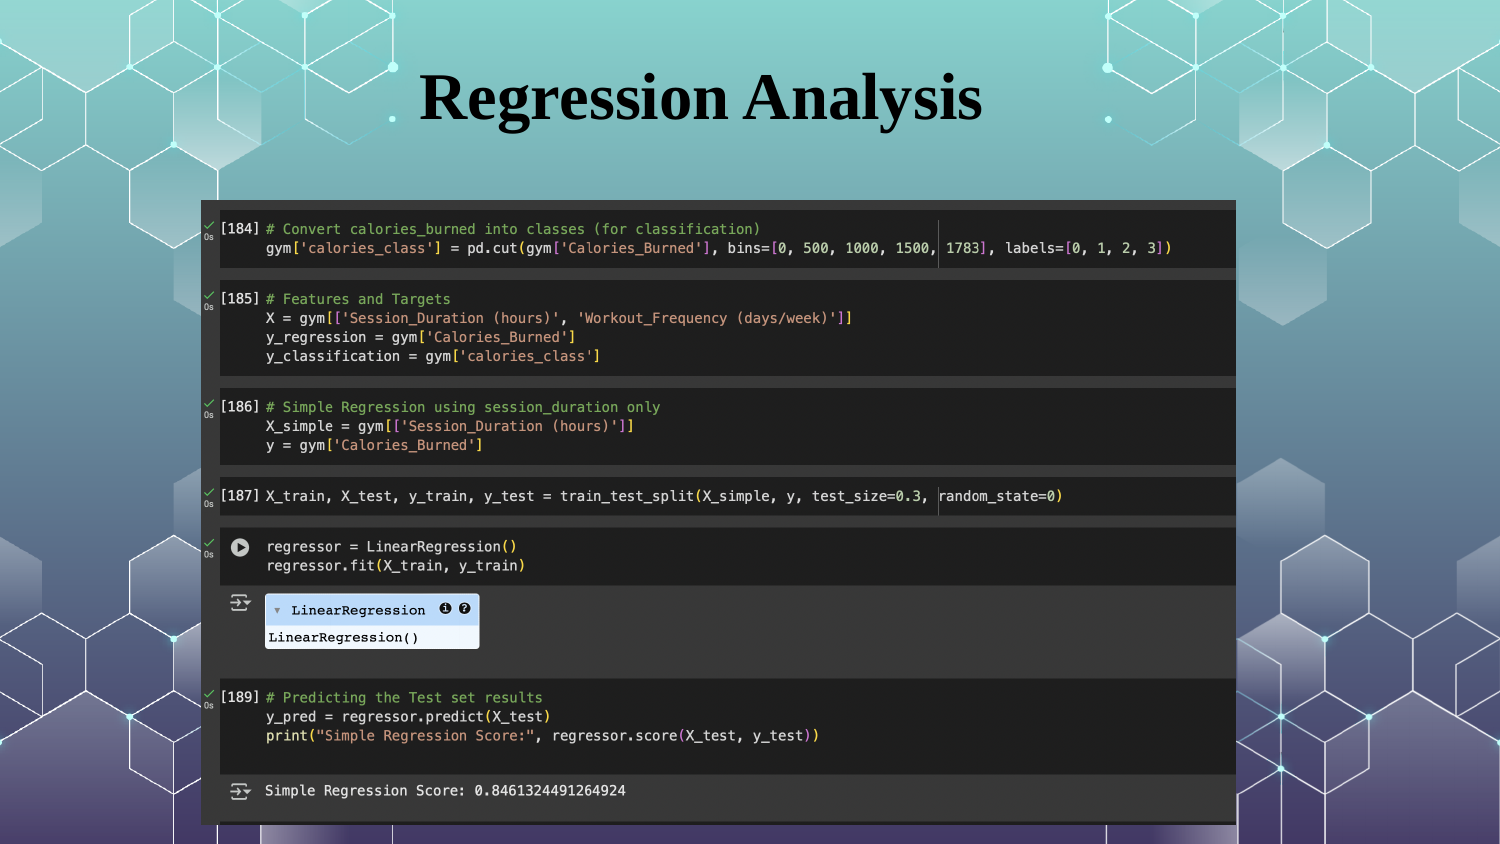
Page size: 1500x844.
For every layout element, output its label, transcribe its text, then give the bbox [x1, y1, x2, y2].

title Regression Analysis [40, 38, 1364, 149]
picture [0, 0, 1500, 844]
